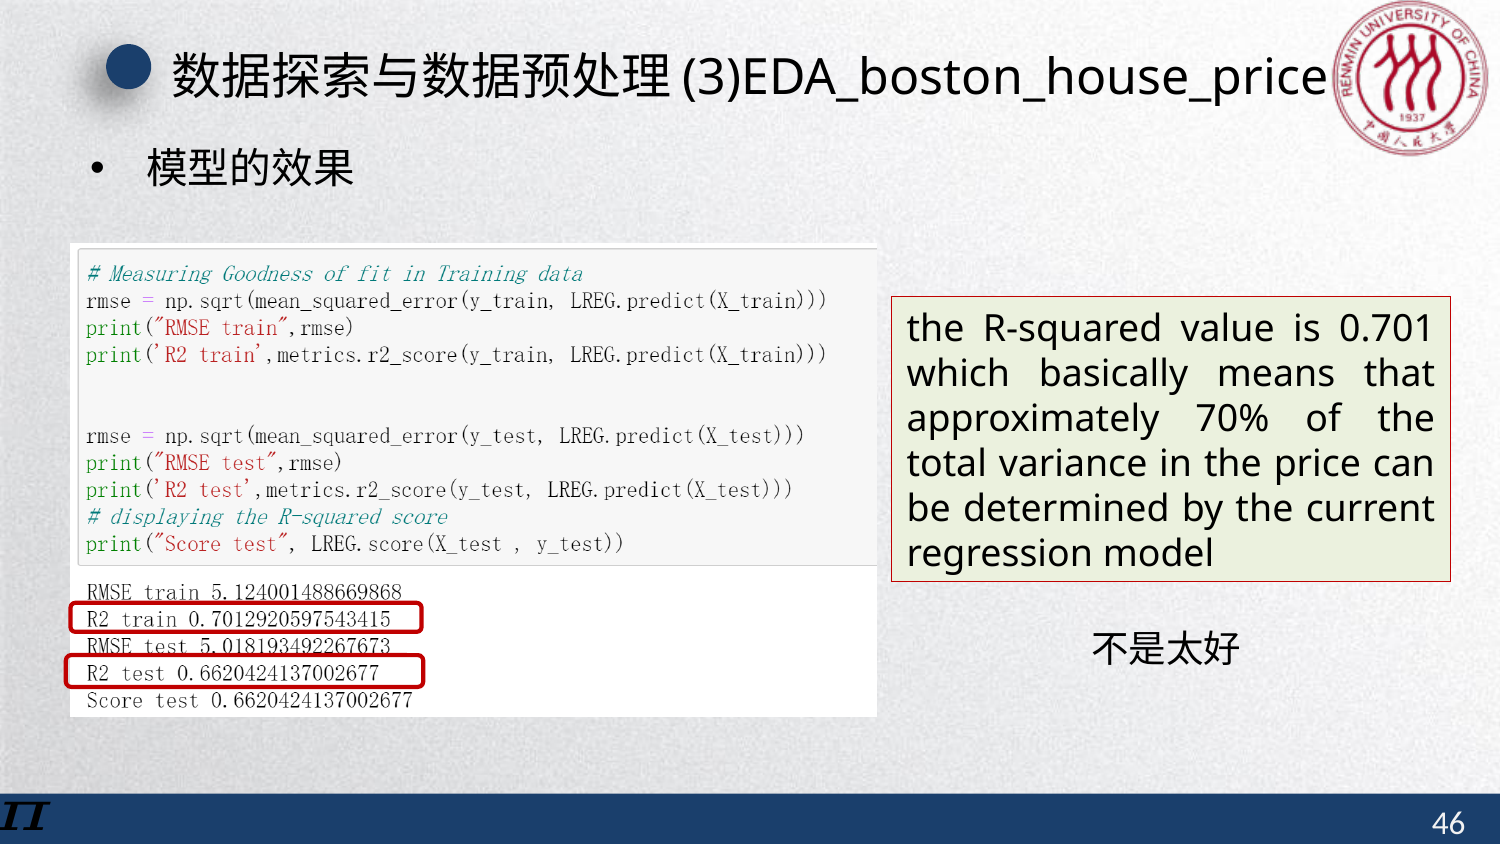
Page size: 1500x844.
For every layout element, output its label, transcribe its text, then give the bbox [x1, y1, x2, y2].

picture [0, 0, 1500, 793]
text_box 不是太好 [1076, 617, 1257, 677]
title 数据探索与数据预处理(3)EDA_boston_house_price [75, 33, 1425, 116]
list 模型的效果 [75, 134, 1425, 781]
text_box the R-squared value is 0.701 which basically means that approximately 70% of the total variance in the price can be determined by the current regression model [891, 296, 1451, 582]
